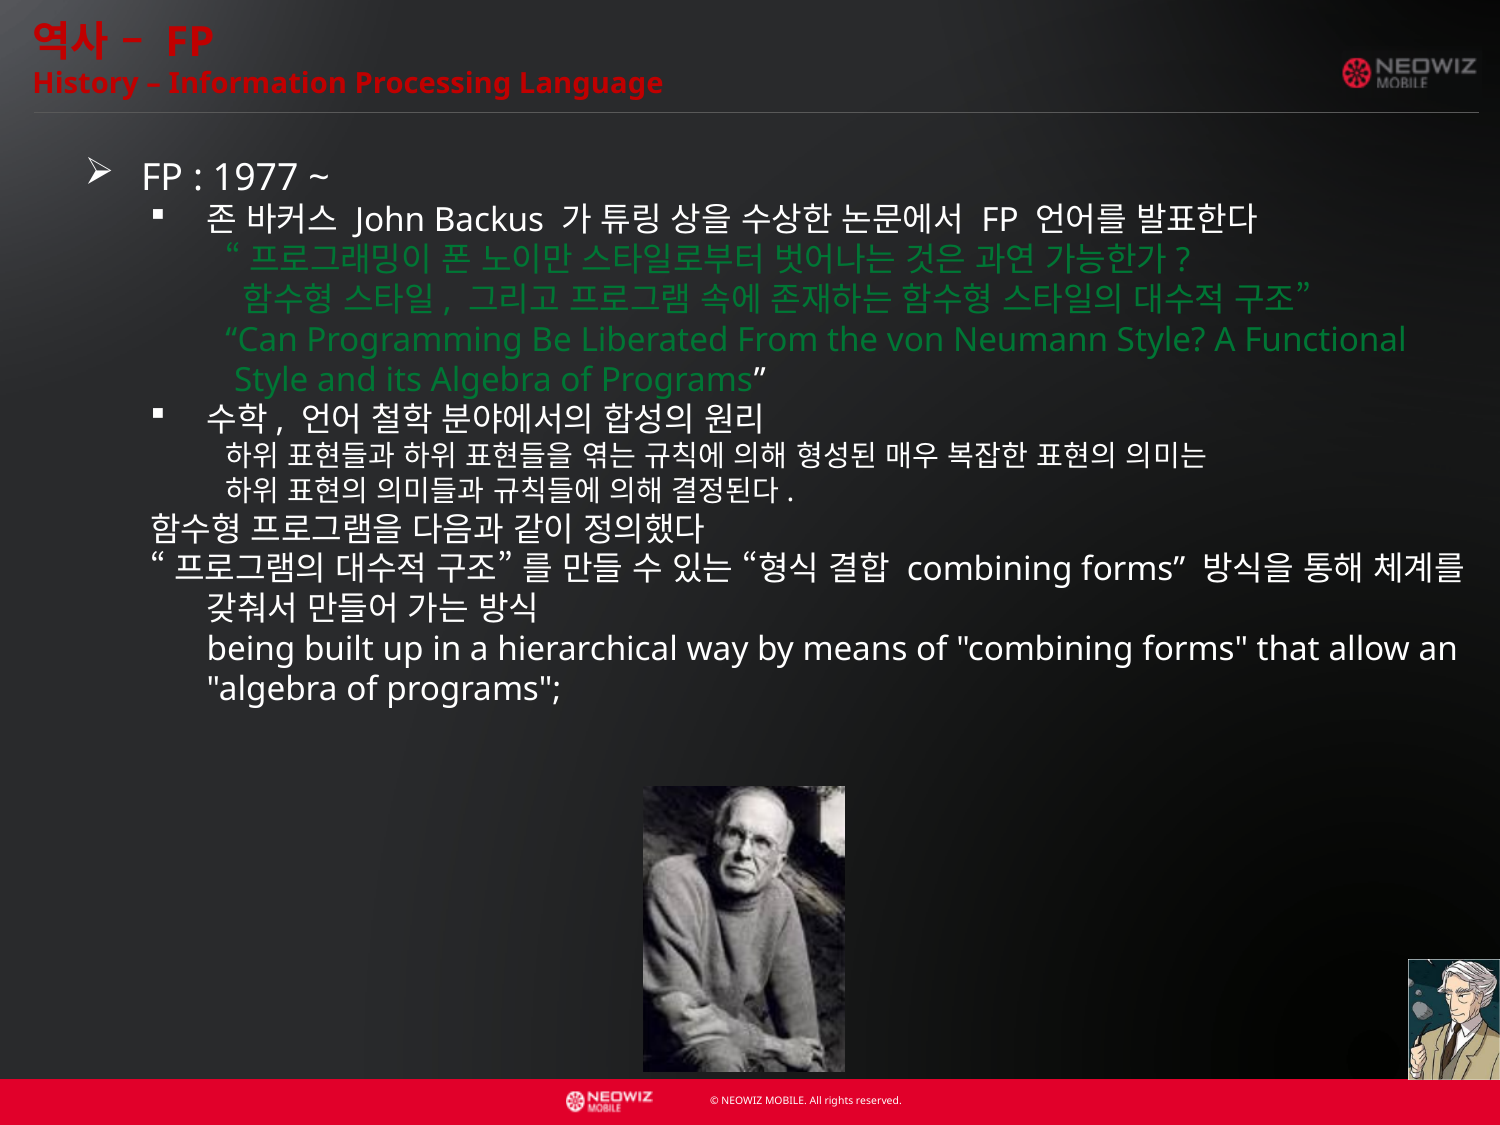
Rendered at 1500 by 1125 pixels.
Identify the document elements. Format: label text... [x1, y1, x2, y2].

picture [1407, 959, 1500, 1080]
picture [643, 786, 845, 1072]
text_box 역사 – FP History – Information Processing Language [17, 0, 1368, 114]
list FP : 1977 ~ 존 바커스 John Backus 가 튜링 상을 수상한 논문에서 FP 언어를 발표한다 “프로그래밍이 폰 노이만 스타일로부터 벗어나는 것은 과연 가능한가? 함수형 스타일, 그리고 프로그램 속에 존재하는 함수형 스타일의 대수적 구조” “Can Programming Be Liberated From the von Neumann Style? A Functional Style and its Algebra of Programs” 수학, 언어 철학 분야에서의 합성의 원리 하위 표현들과 하위 표현들을 엮는 규칙에 의해 형성된 매우 복잡한 표현의 의미는 하위 표현의 의미들과 규칙들에 의해 결정된다. 함수형 프로그램을 다음과 같이 정의했다 “프로그램의 대수적 구조” 를 만들 수 있는 “형식 결합 combining forms” 방식을 통해 체계를 갖춰서 만들어 가는 방식 being built up in a hierarchical way by means of "combining forms" that allow an "algebra of programs"; [70, 146, 1500, 1080]
picture [0, 0, 1500, 1079]
picture [566, 1080, 653, 1125]
